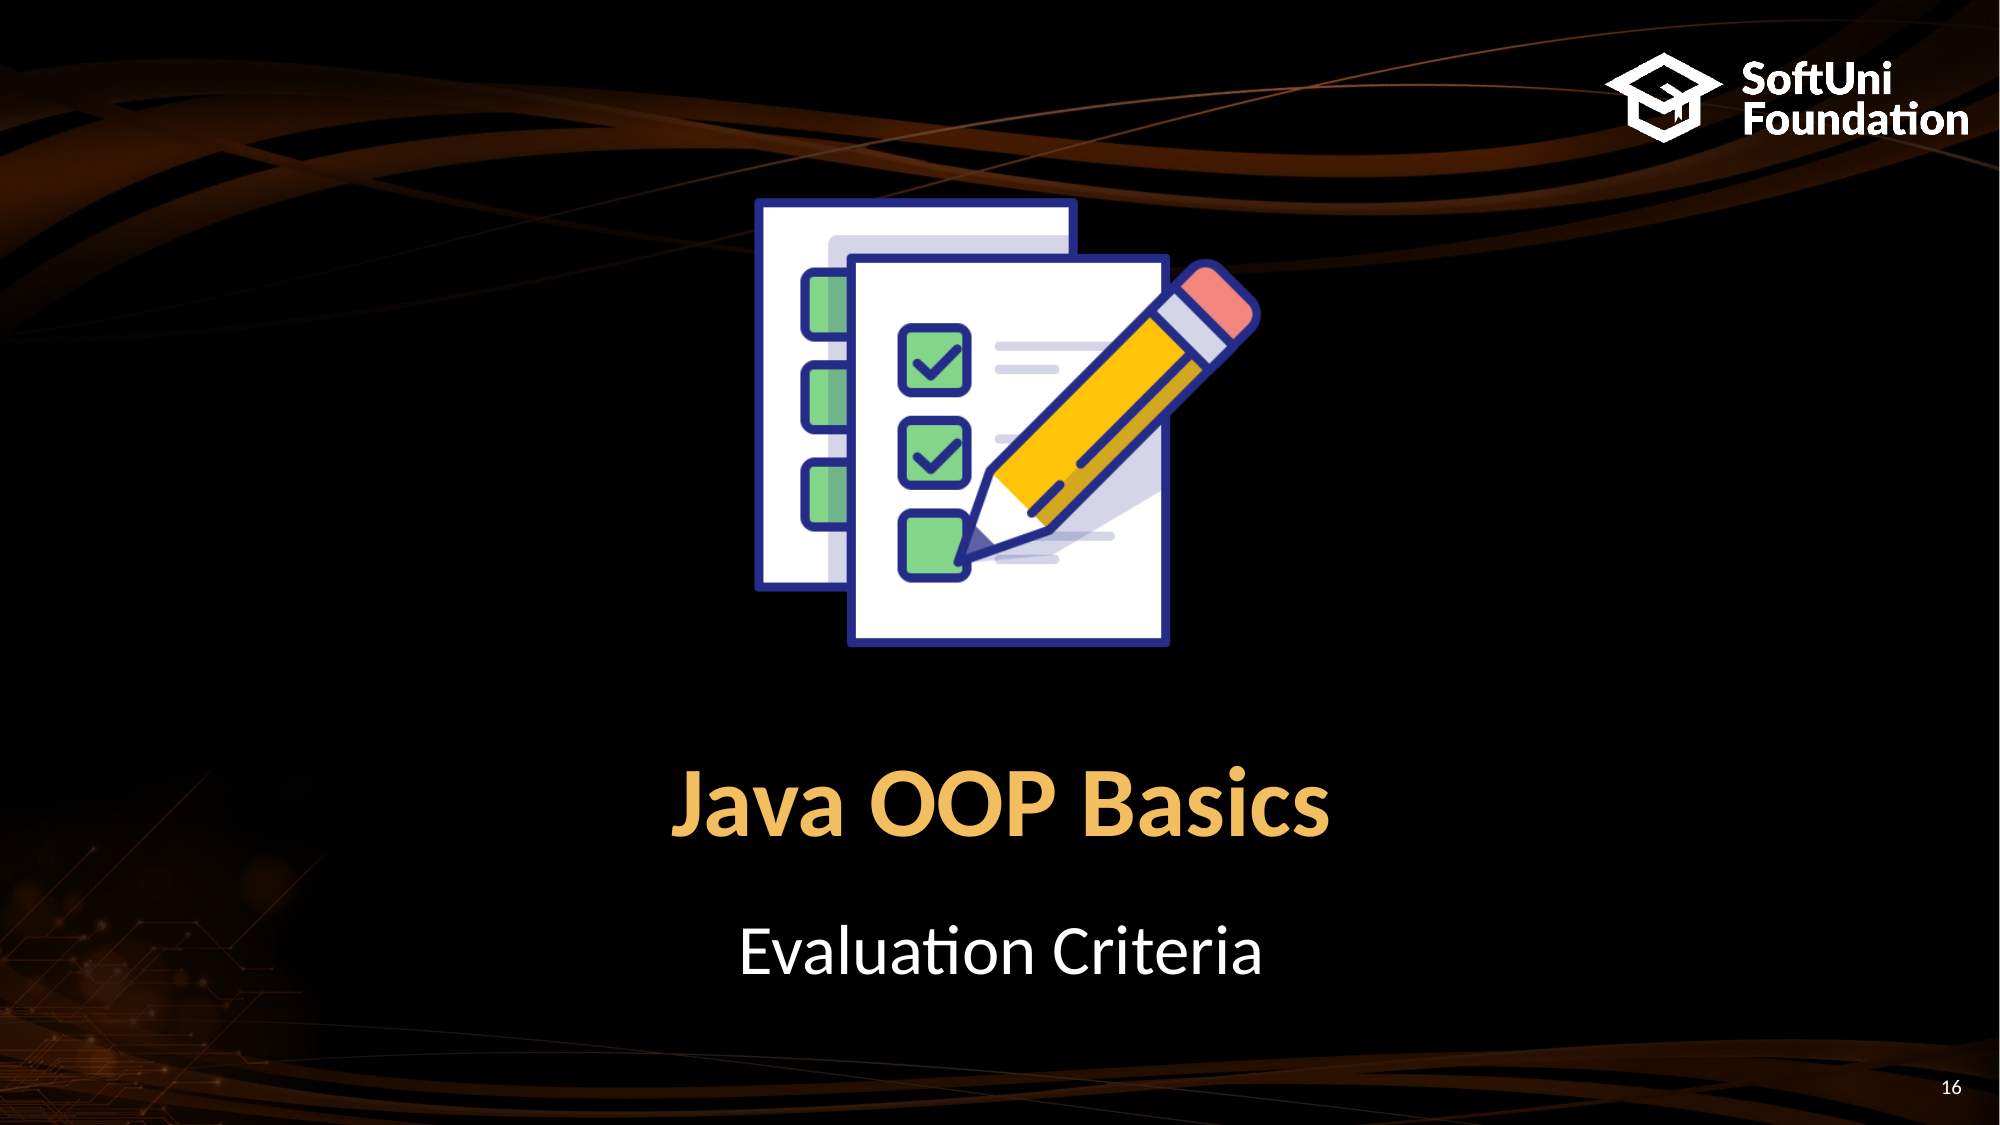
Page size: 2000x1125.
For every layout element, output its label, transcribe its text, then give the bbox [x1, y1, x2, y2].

slide_number 16 [1897, 1070, 1968, 1103]
title Java OOP Basics [287, 712, 1716, 896]
text_box Evaluation Criteria [412, 893, 1592, 1007]
picture [0, 0, 2000, 1125]
